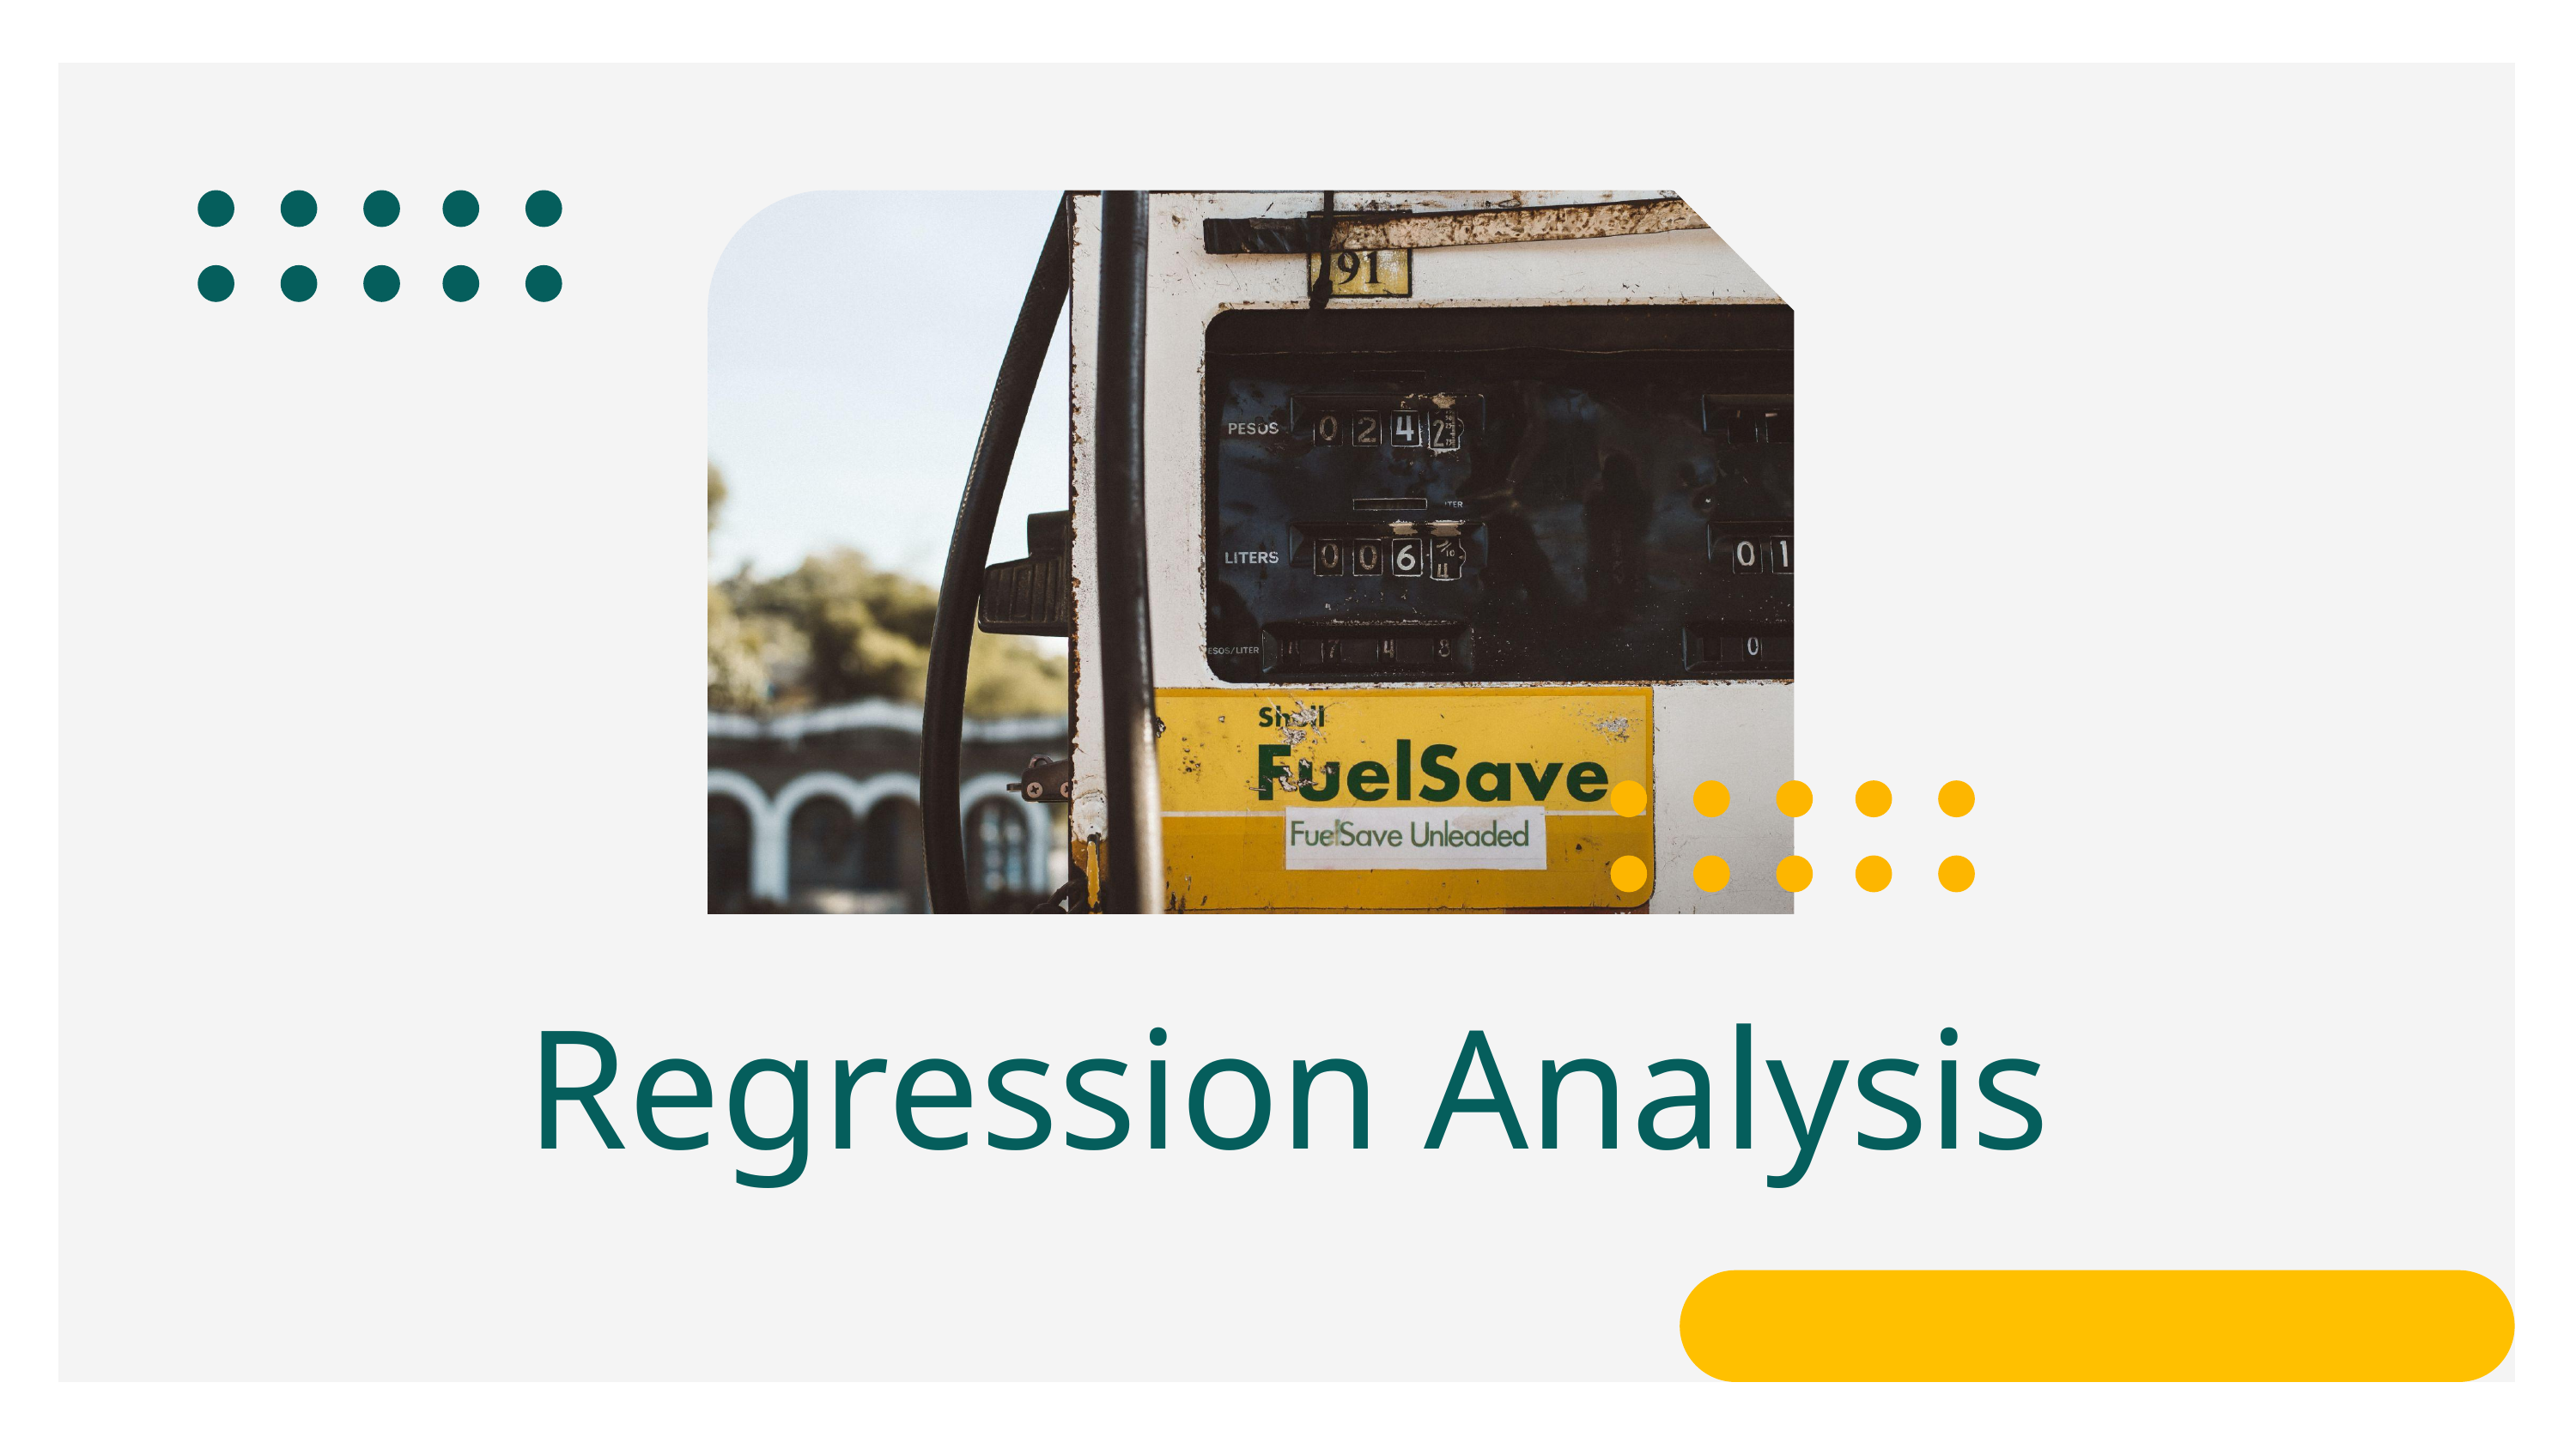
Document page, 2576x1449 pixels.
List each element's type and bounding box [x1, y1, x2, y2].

text_box [197, 190, 562, 302]
picture [707, 190, 1795, 915]
text_box [1610, 779, 2136, 893]
text_box [58, 62, 2515, 1383]
